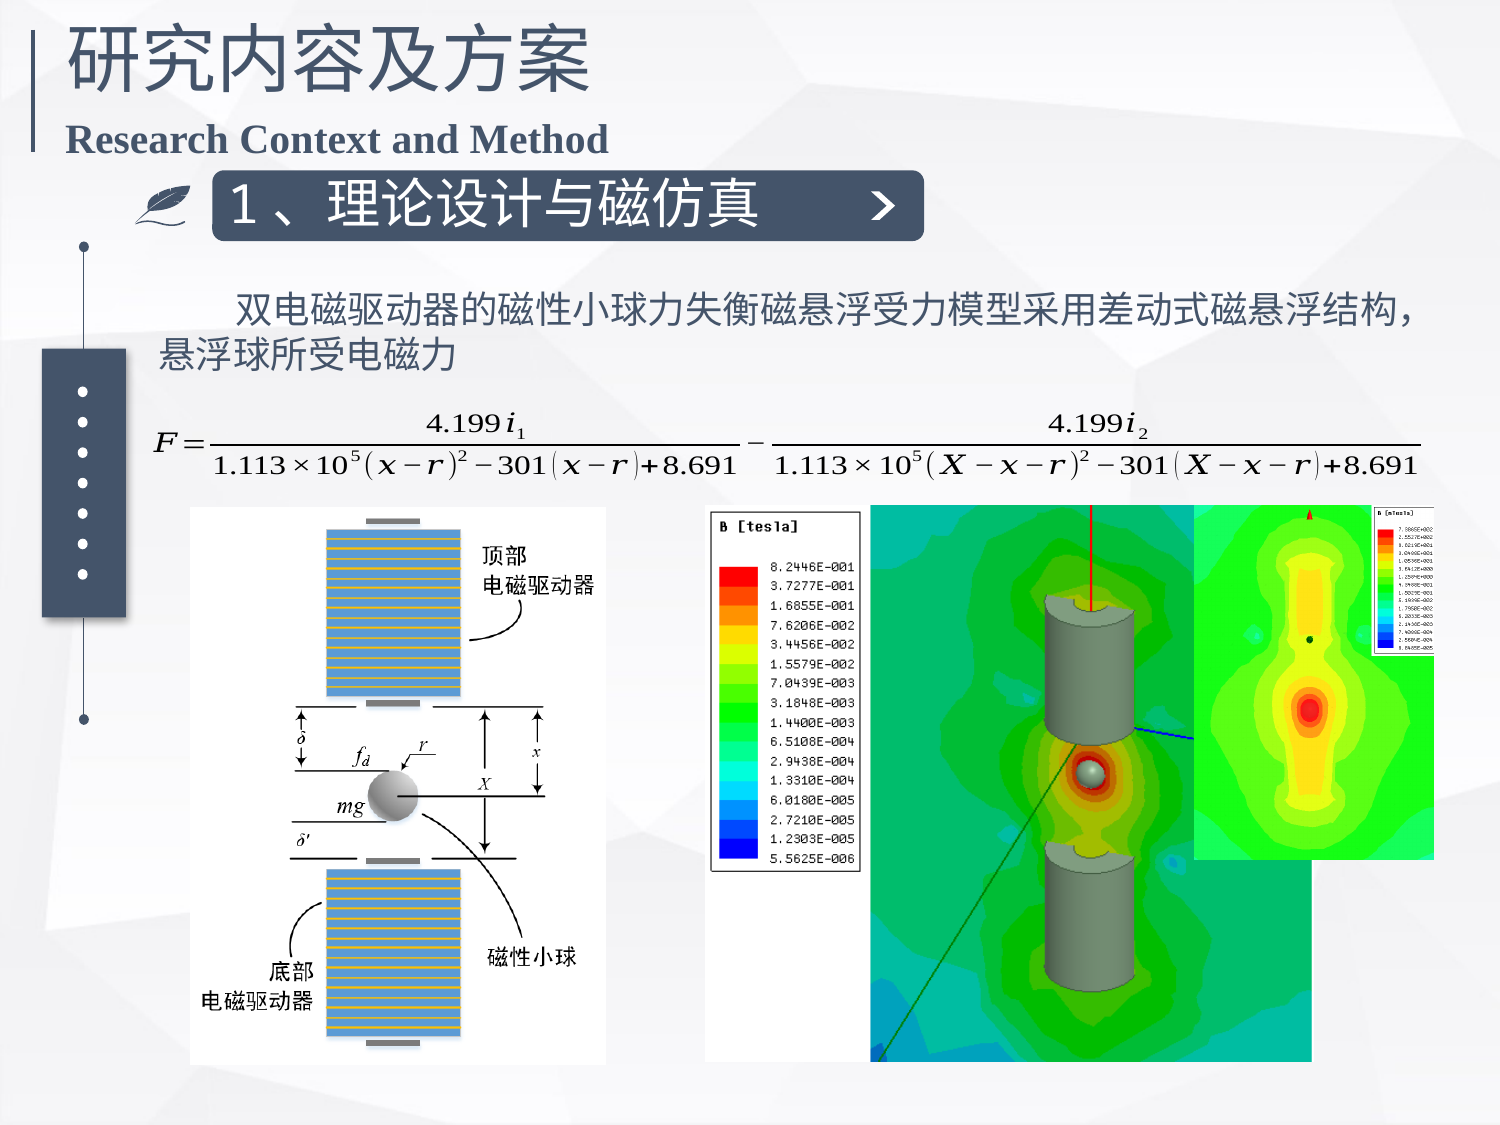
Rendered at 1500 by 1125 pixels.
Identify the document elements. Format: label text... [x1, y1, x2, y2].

picture [0, 0, 1500, 1125]
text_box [41, 241, 126, 725]
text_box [32, 4, 627, 170]
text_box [134, 161, 925, 243]
text_box 双电磁驱动器的磁性小球力失衡磁悬浮受力模型采用差动式磁悬浮结构，悬浮球所受电磁力 [143, 278, 1424, 384]
